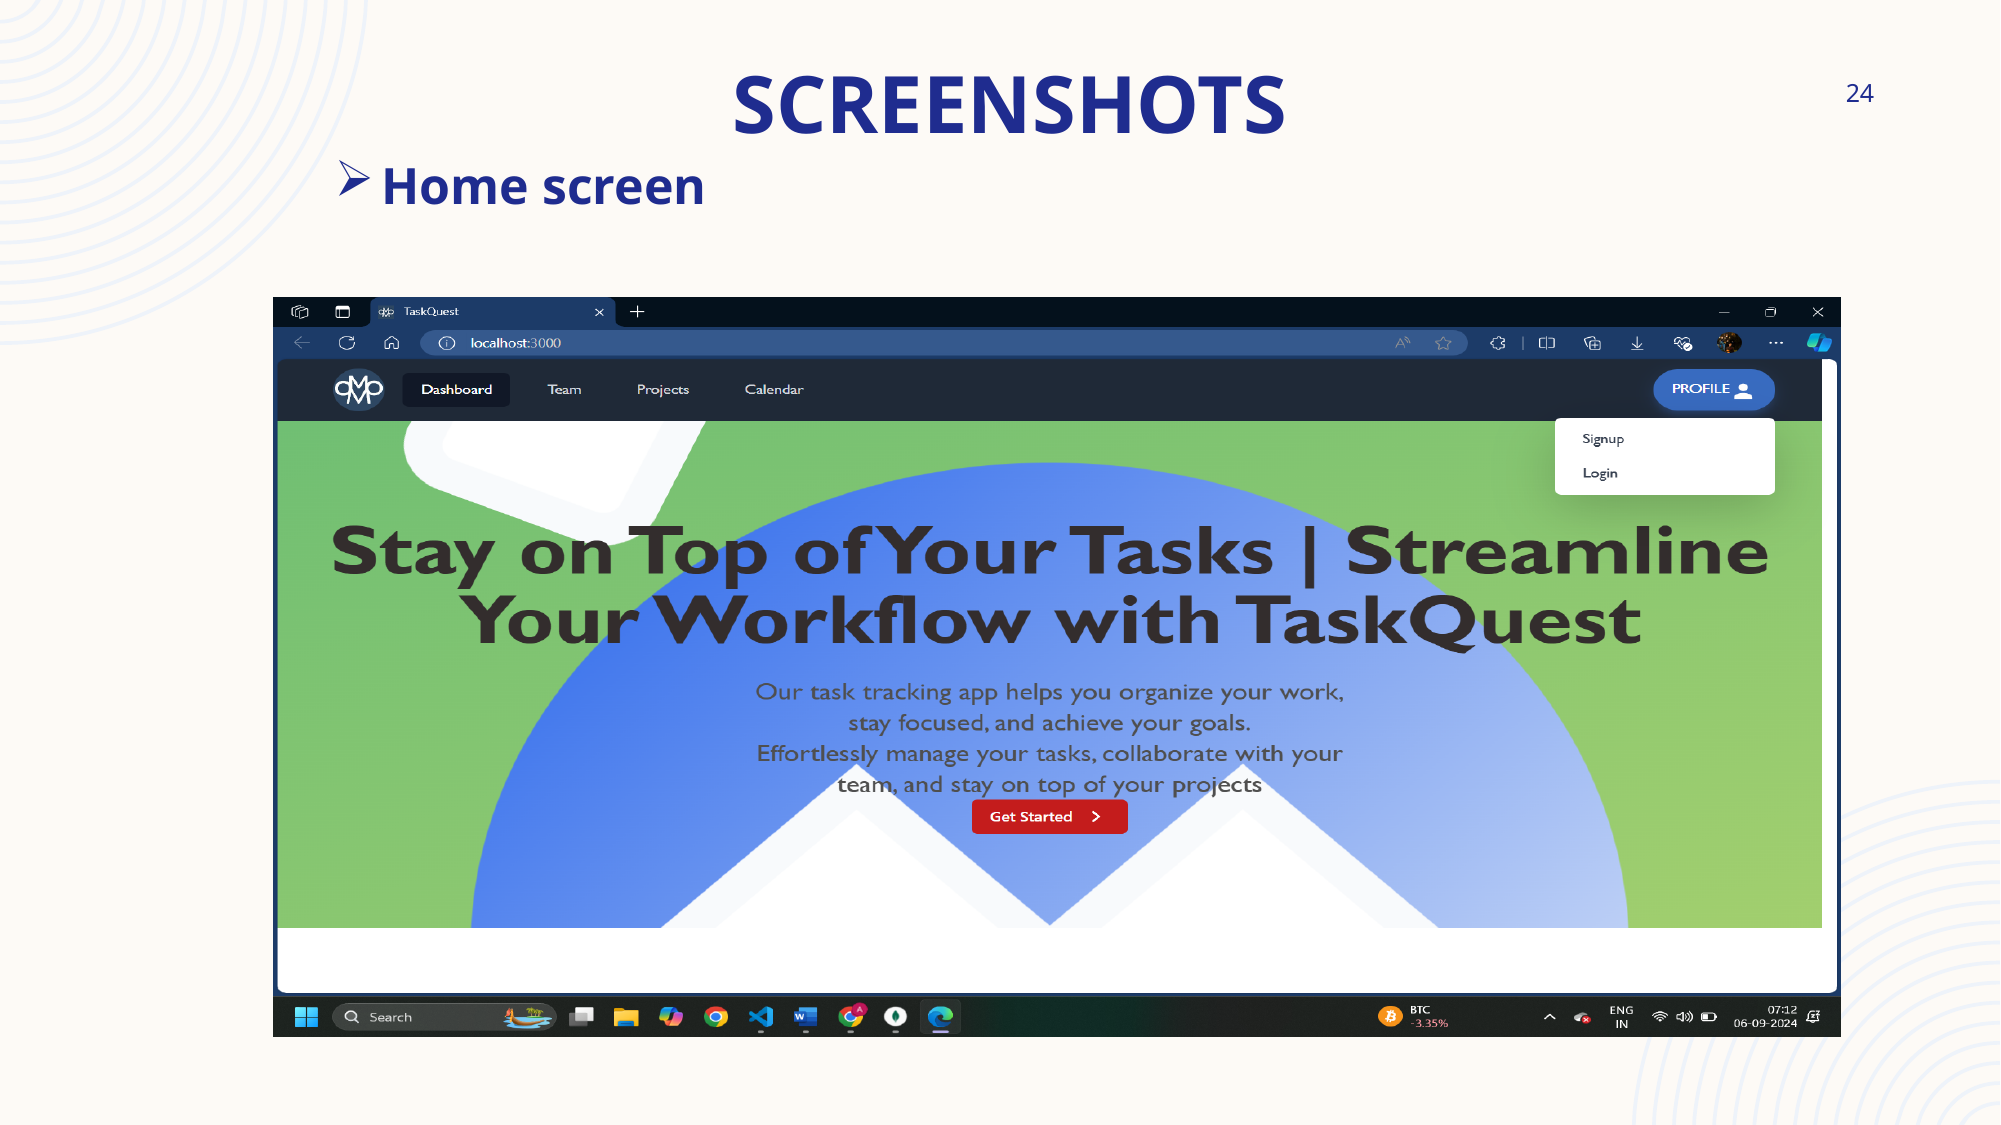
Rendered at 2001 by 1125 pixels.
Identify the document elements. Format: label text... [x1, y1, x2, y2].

text_box Home screen [320, 147, 1024, 223]
picture [273, 297, 1841, 1037]
title Screenshots [124, 31, 1875, 167]
slide_number 24 [1712, 75, 1875, 116]
